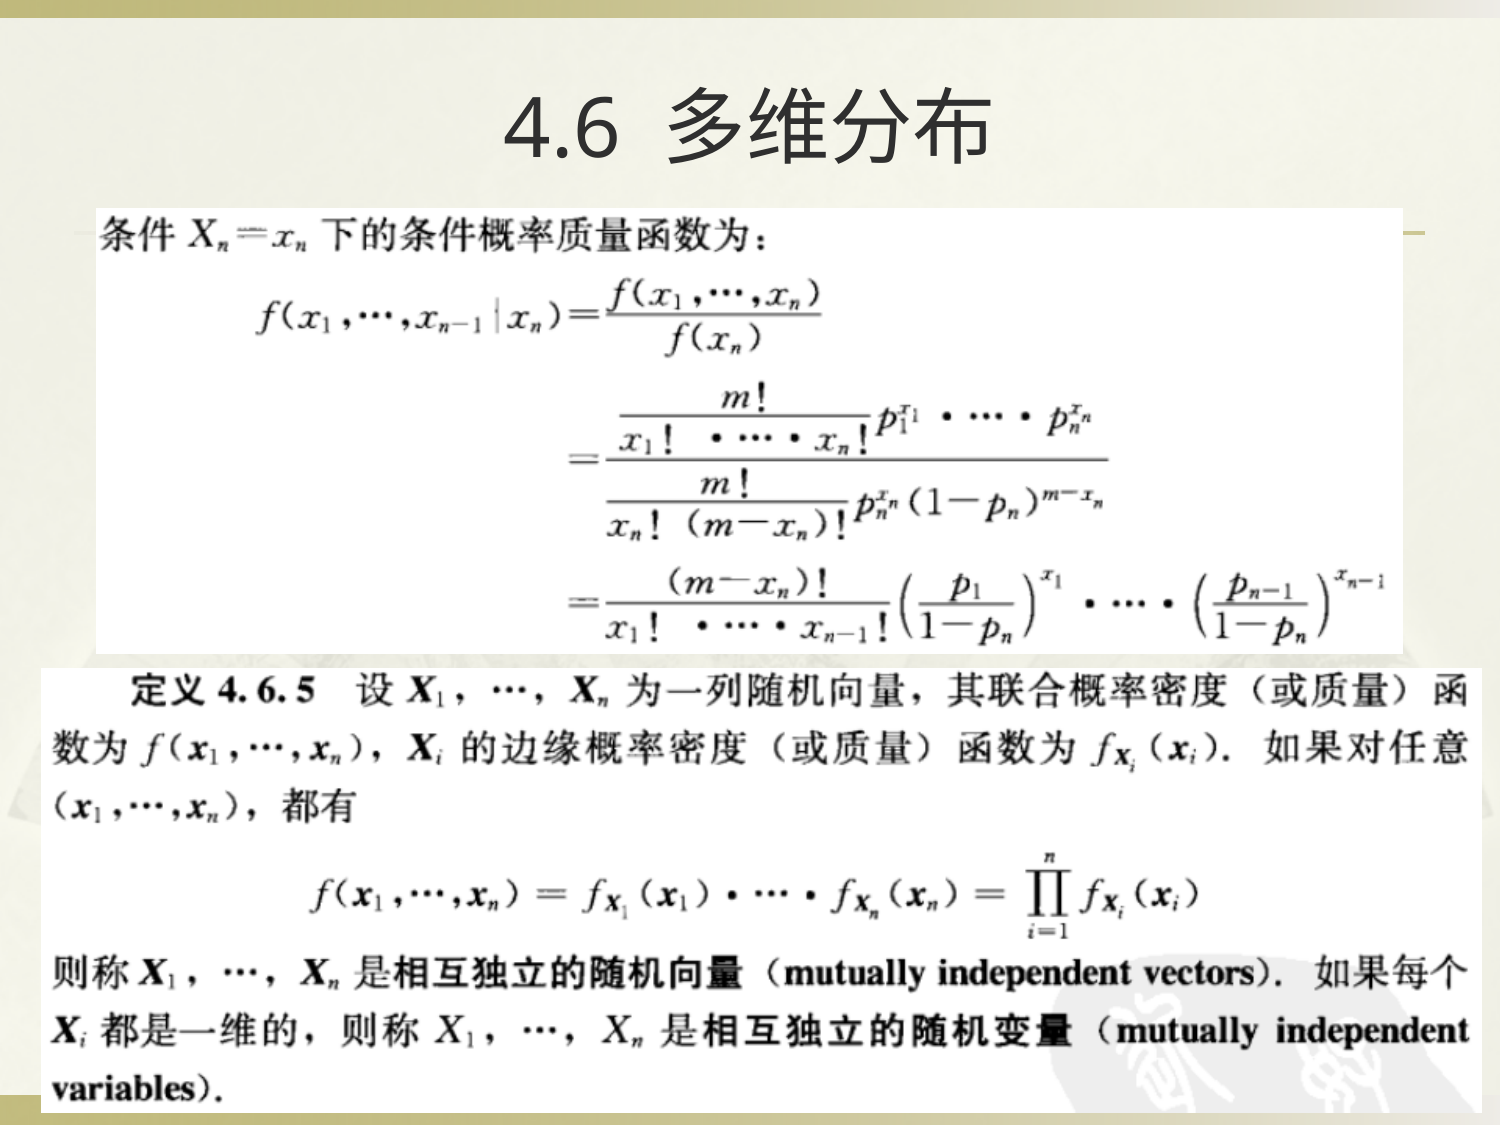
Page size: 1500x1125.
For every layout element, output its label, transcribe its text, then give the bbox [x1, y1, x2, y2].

picture [96, 207, 1404, 654]
picture [40, 668, 1483, 1113]
title 4.6 多维分布 [74, 30, 1425, 219]
